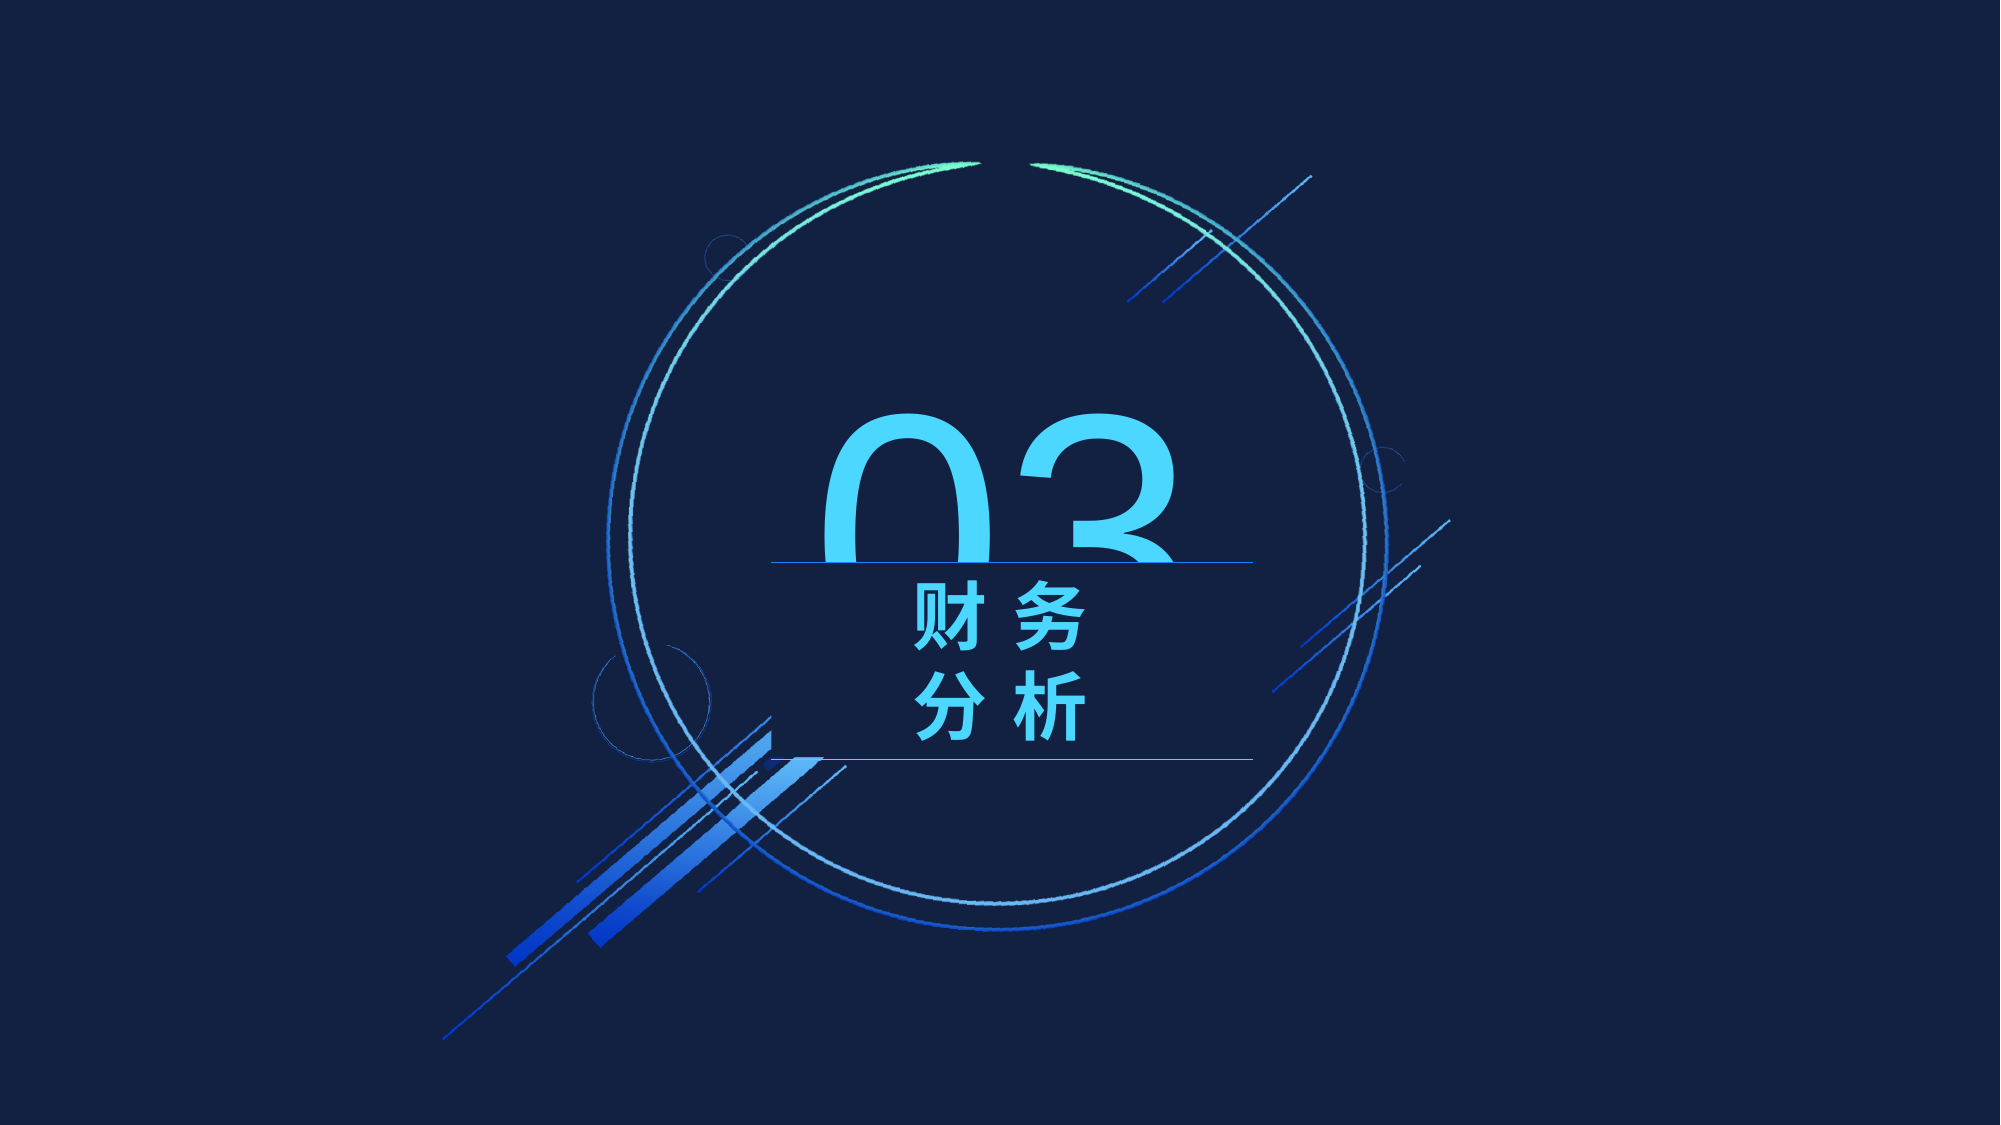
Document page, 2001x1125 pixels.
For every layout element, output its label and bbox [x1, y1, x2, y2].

text_box [771, 562, 1253, 760]
picture [335, 0, 1571, 1125]
